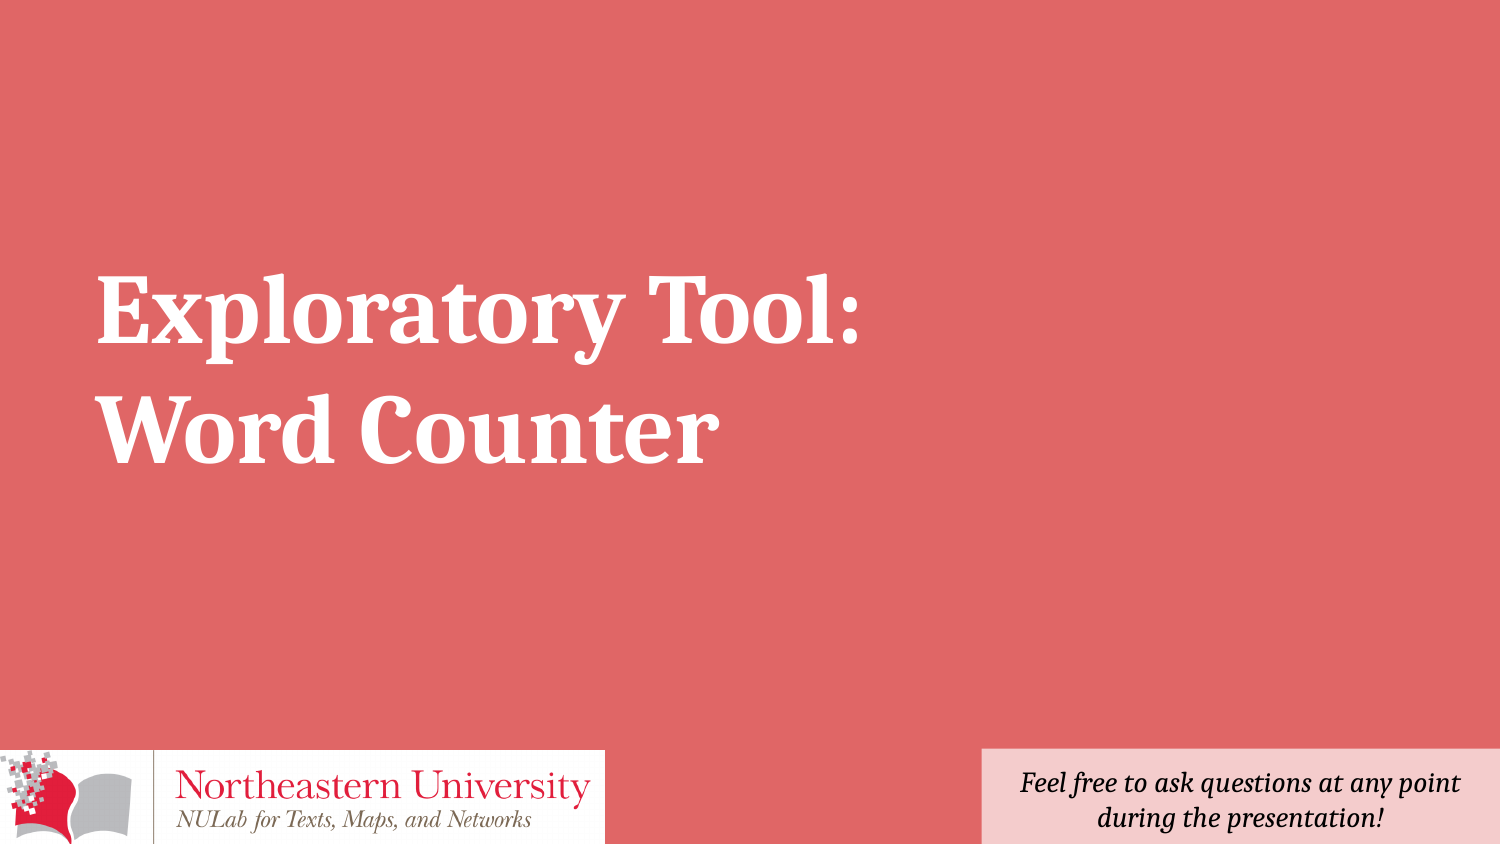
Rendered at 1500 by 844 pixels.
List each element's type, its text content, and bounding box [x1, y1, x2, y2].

picture [0, 750, 605, 844]
title Exploratory Tool: Word Counter [80, 87, 1086, 641]
